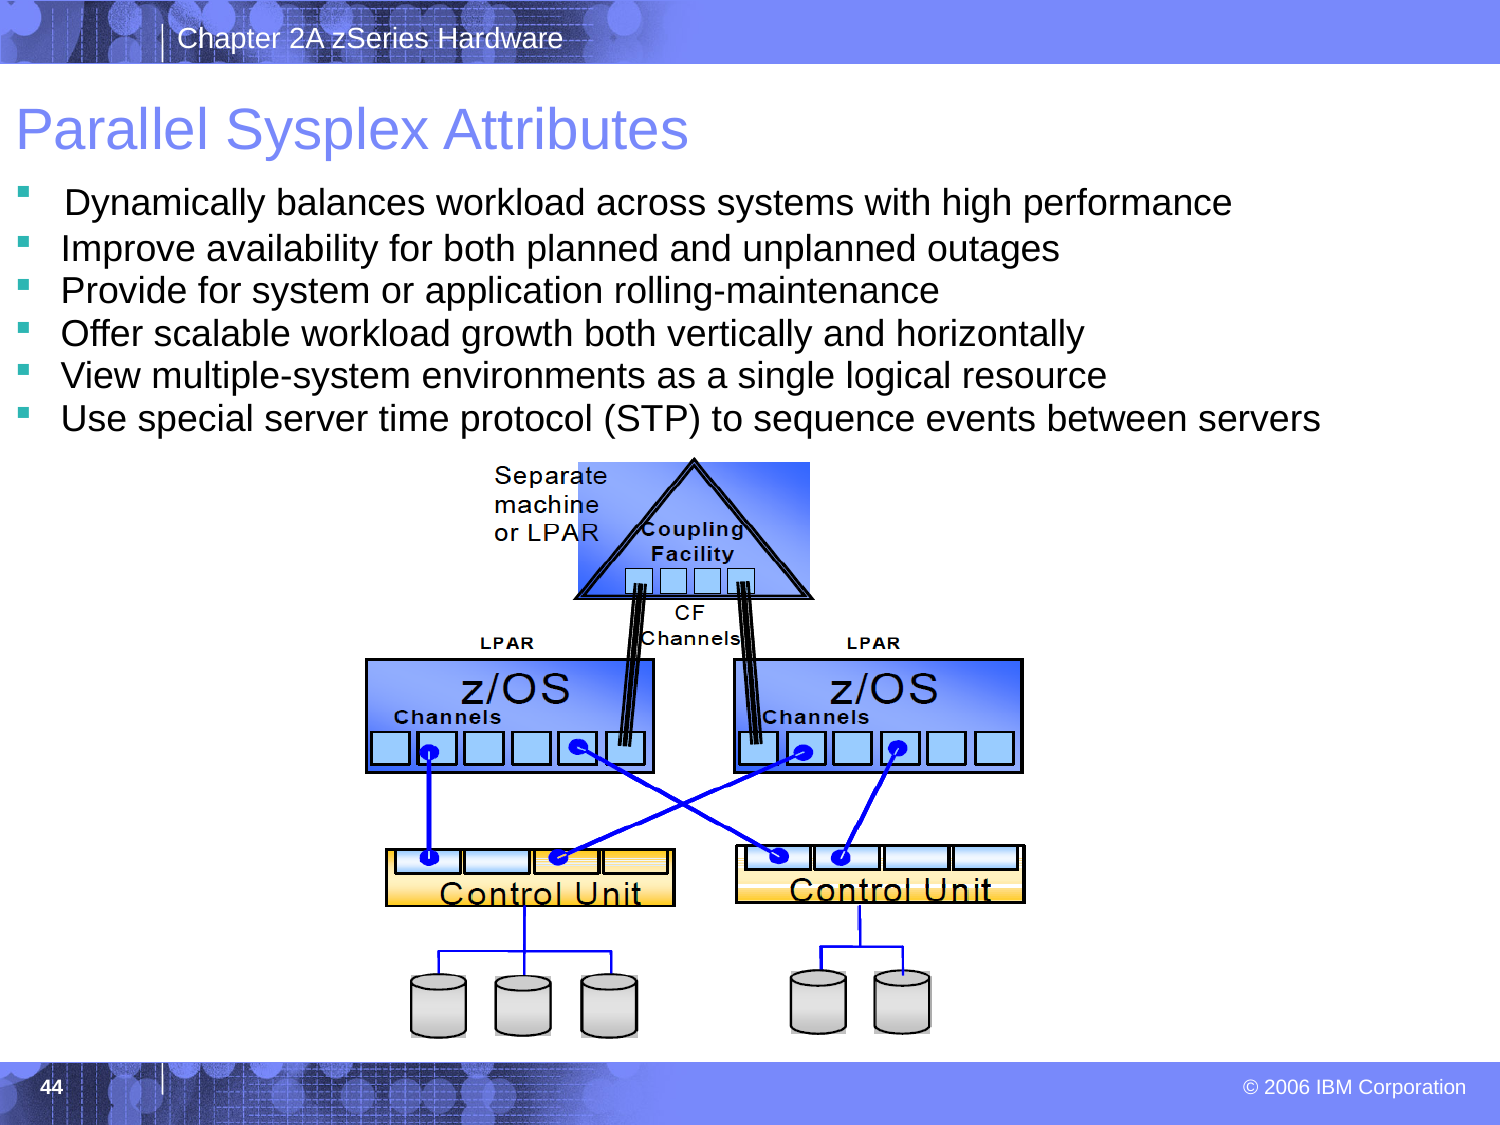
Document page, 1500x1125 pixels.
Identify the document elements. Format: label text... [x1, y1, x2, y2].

picture [1, 1, 1500, 63]
slide_number 44 [25, 1066, 191, 1120]
picture [0, 1063, 1500, 1125]
text_box Dynamically balances workload across systems with high performance Improve availability for both planned and unplanned outages Provide for system or application rolling-maintenance Offer scalable workload growth both vertically and horizontally View multiple-system environments as a single logical resource Use special server time protocol (STP) to sequence events between servers [0, 162, 1500, 448]
picture [362, 449, 1041, 1051]
title Parallel Sysplex Attributes [0, 87, 1353, 162]
